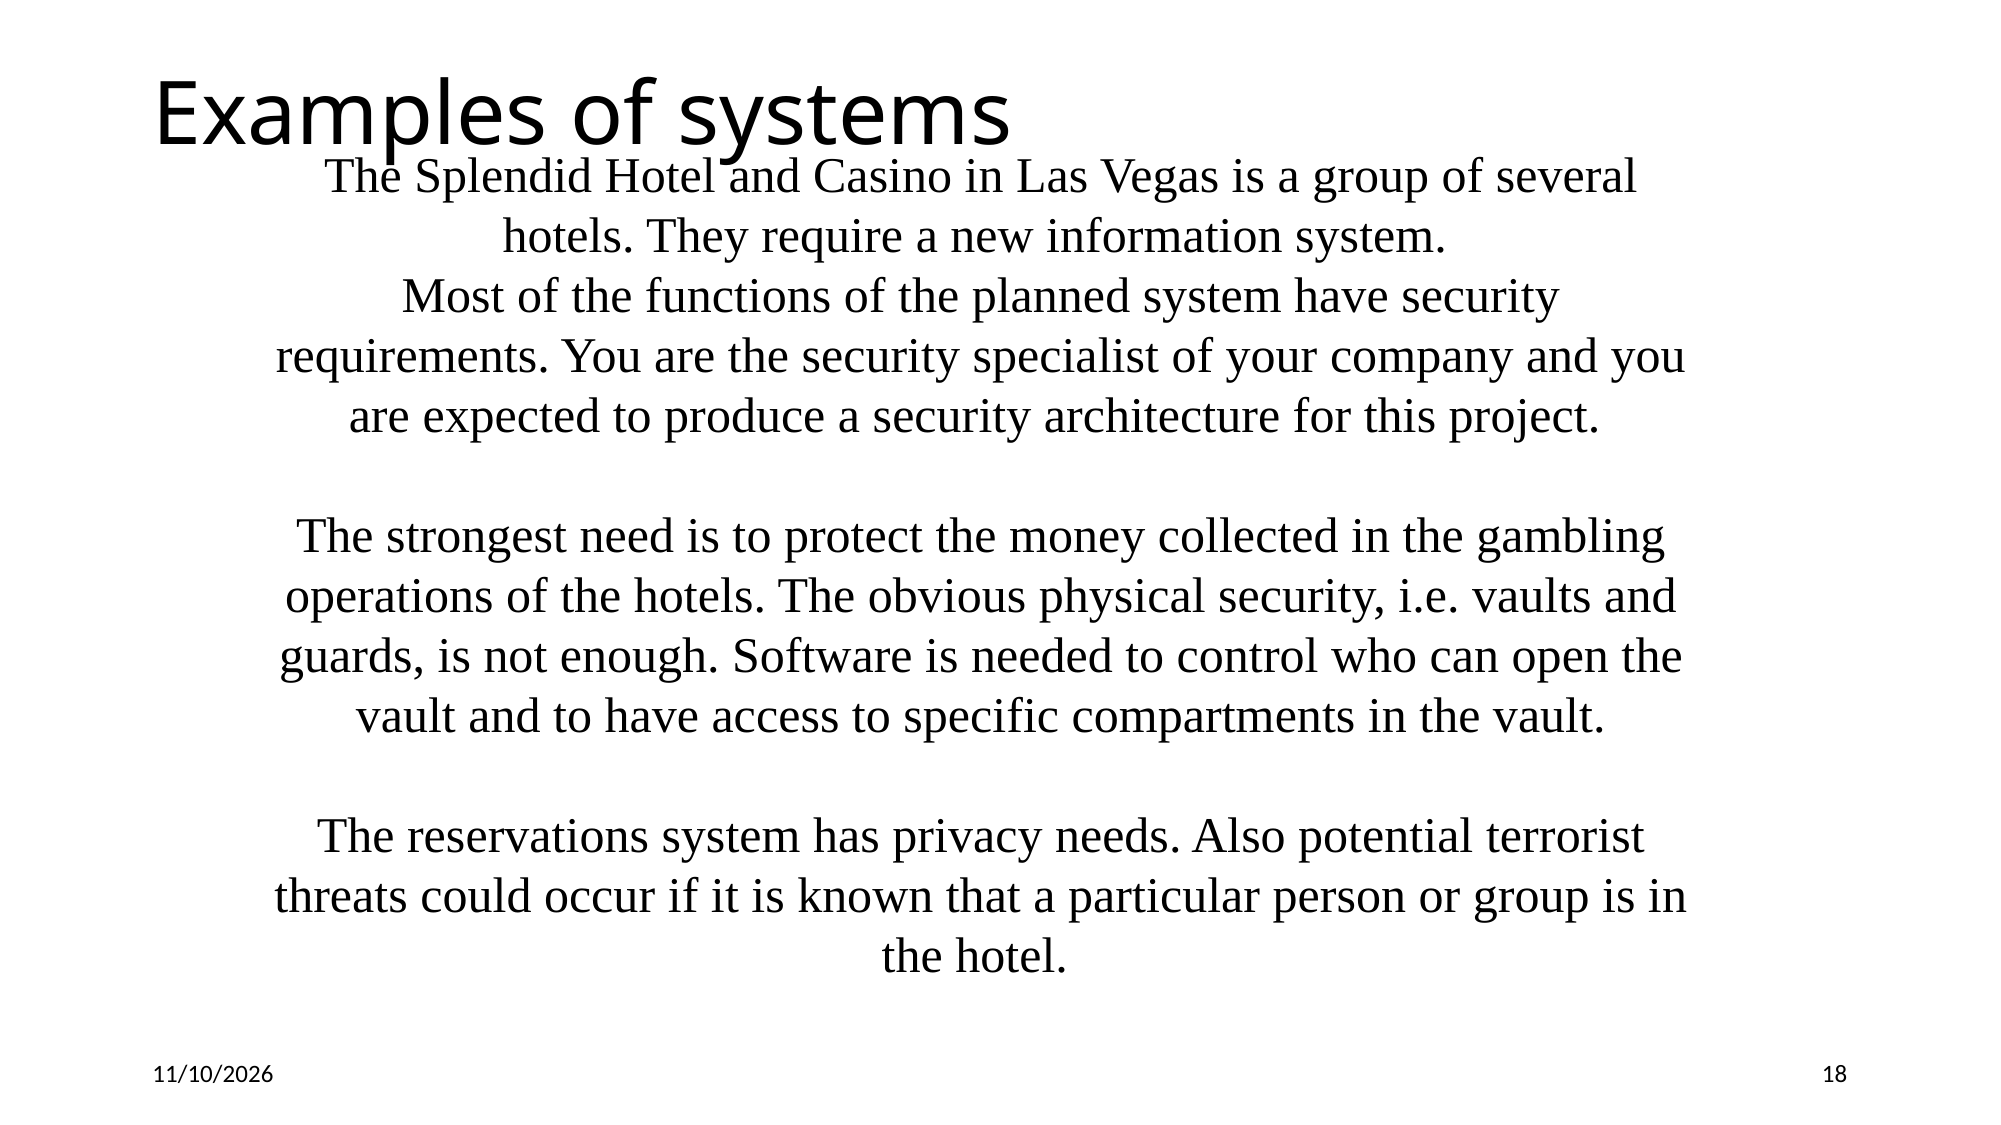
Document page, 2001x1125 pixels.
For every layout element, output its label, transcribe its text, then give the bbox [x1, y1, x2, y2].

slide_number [137, 1042, 588, 1103]
text_box The Splendid Hotel and Casino in Las Vegas is a group of several hotels. They require a new information system. Most of the functions of the planned system have security requirements. You are the security specialist of your company and you are expected to produce a security architecture for this project. The strongest need is to protect the money collected in the gambling operations of the hotels. The obvious physical security, i.e. vaults and guards, is not enough. Software is needed to control who can open the vault and to have access to specific compartments in the vault. The reservations system has privacy needs. Also potential terrorist threats could occur if it is known that a particular person or group is in the hotel. [249, 135, 1713, 990]
title Examples of systems [137, 59, 1863, 278]
slide_number 18 [1412, 1042, 1863, 1103]
